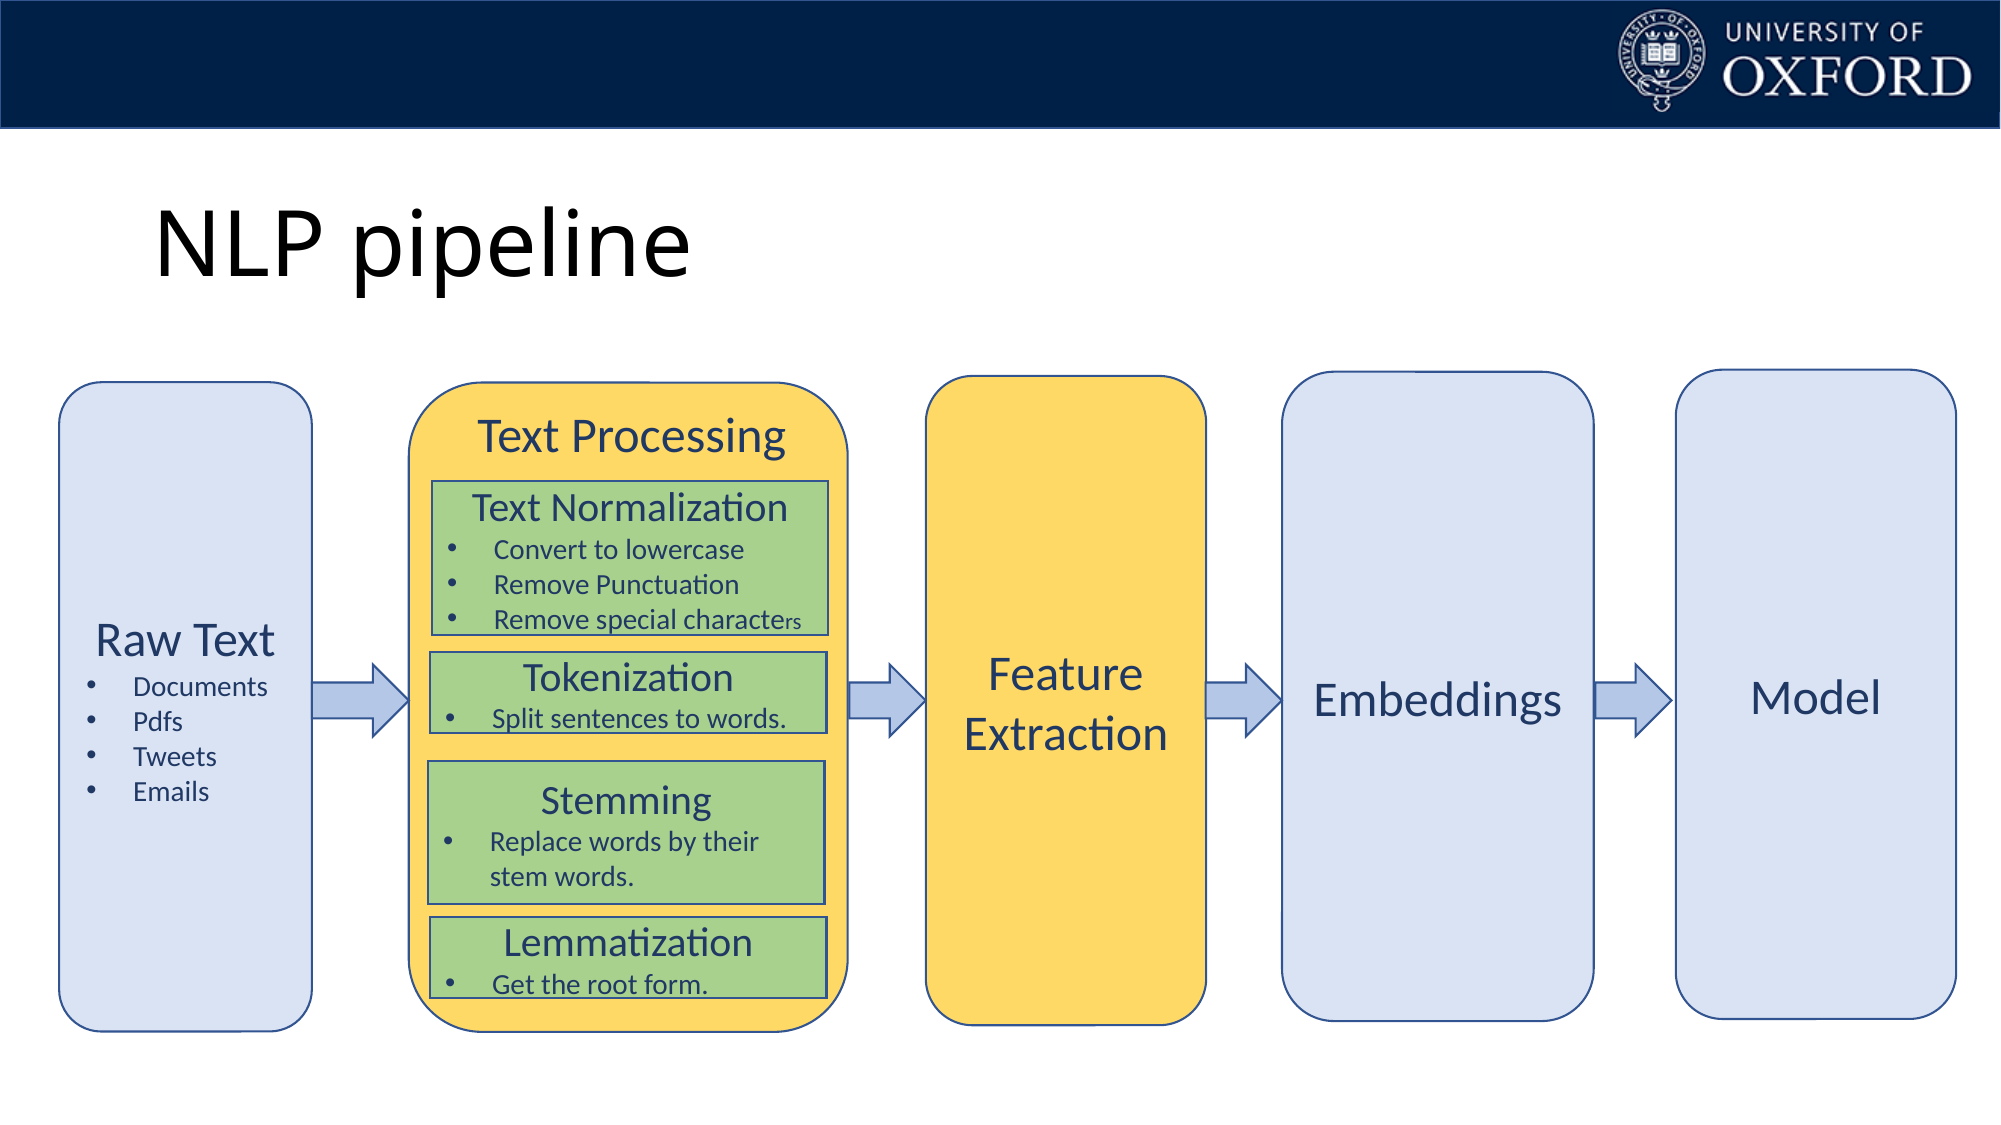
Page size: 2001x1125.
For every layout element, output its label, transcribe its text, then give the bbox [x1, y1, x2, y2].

text_box Embeddings [1280, 370, 1595, 1023]
title NLP pipeline [137, 138, 1863, 356]
text_box Text Normalization Convert to lowercase Remove Punctuation Remove special characters [431, 480, 829, 636]
text_box [1594, 662, 1673, 739]
text_box Text Processing [462, 395, 802, 471]
text_box Lemmatization Get the root form. [429, 916, 828, 999]
text_box [848, 662, 928, 739]
text_box Tokenization Split sentences to words. [429, 651, 828, 734]
picture [1613, 1, 2000, 112]
text_box [407, 381, 849, 1033]
text_box Raw Text Documents Pdfs Tweets Emails [58, 381, 313, 1033]
text_box [1204, 662, 1284, 739]
text_box Stemming Replace words by their stem words. [427, 760, 826, 905]
text_box [310, 662, 411, 739]
text_box Feature Extraction [924, 374, 1208, 1027]
text_box Model [1674, 368, 1958, 1021]
